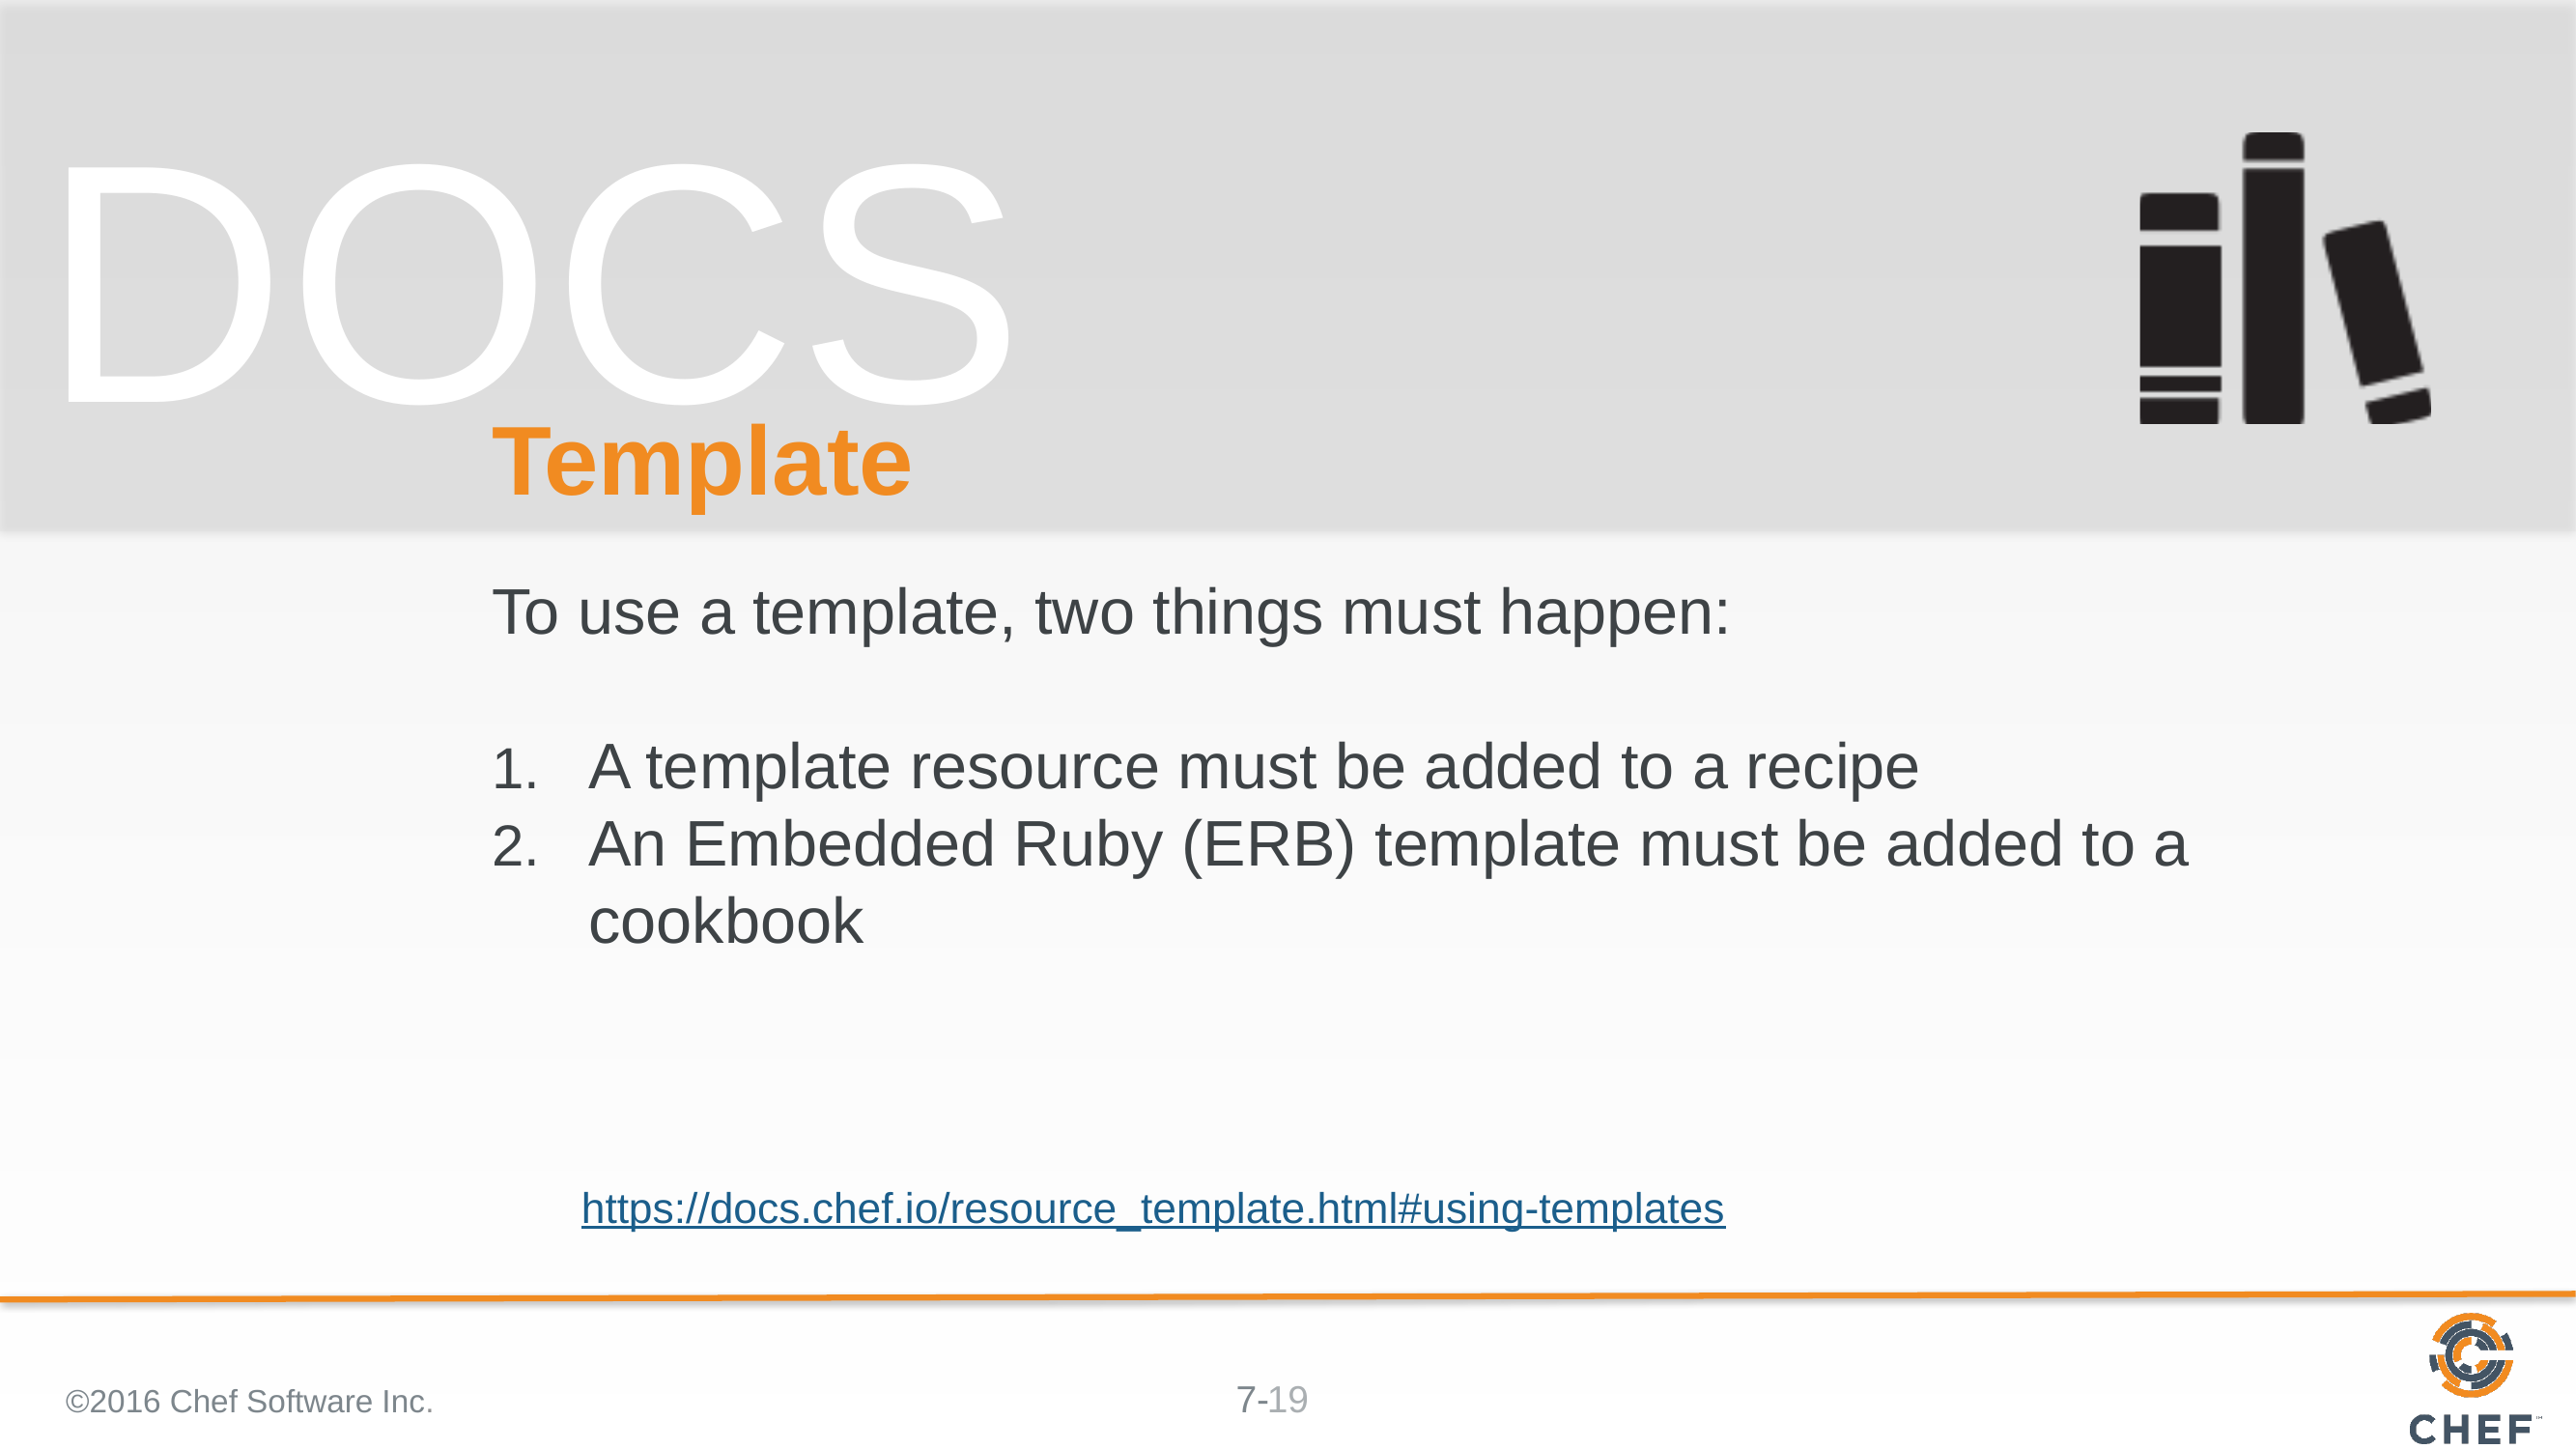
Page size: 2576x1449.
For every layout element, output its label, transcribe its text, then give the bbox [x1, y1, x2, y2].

footer ©2016 Chef Software Inc. [51, 1359, 952, 1440]
slide_number 19 [998, 1359, 1578, 1437]
subtitle To use a template, two things must happen: A template resource must be added to a recipe An Embedded Ruby (ERB) template must be added to a cookbook [477, 555, 2217, 1212]
list https://docs.chef.io/resource_template.html#using-templates [580, 1180, 1995, 1264]
picture [2399, 1297, 2550, 1449]
title Template [477, 395, 2217, 531]
